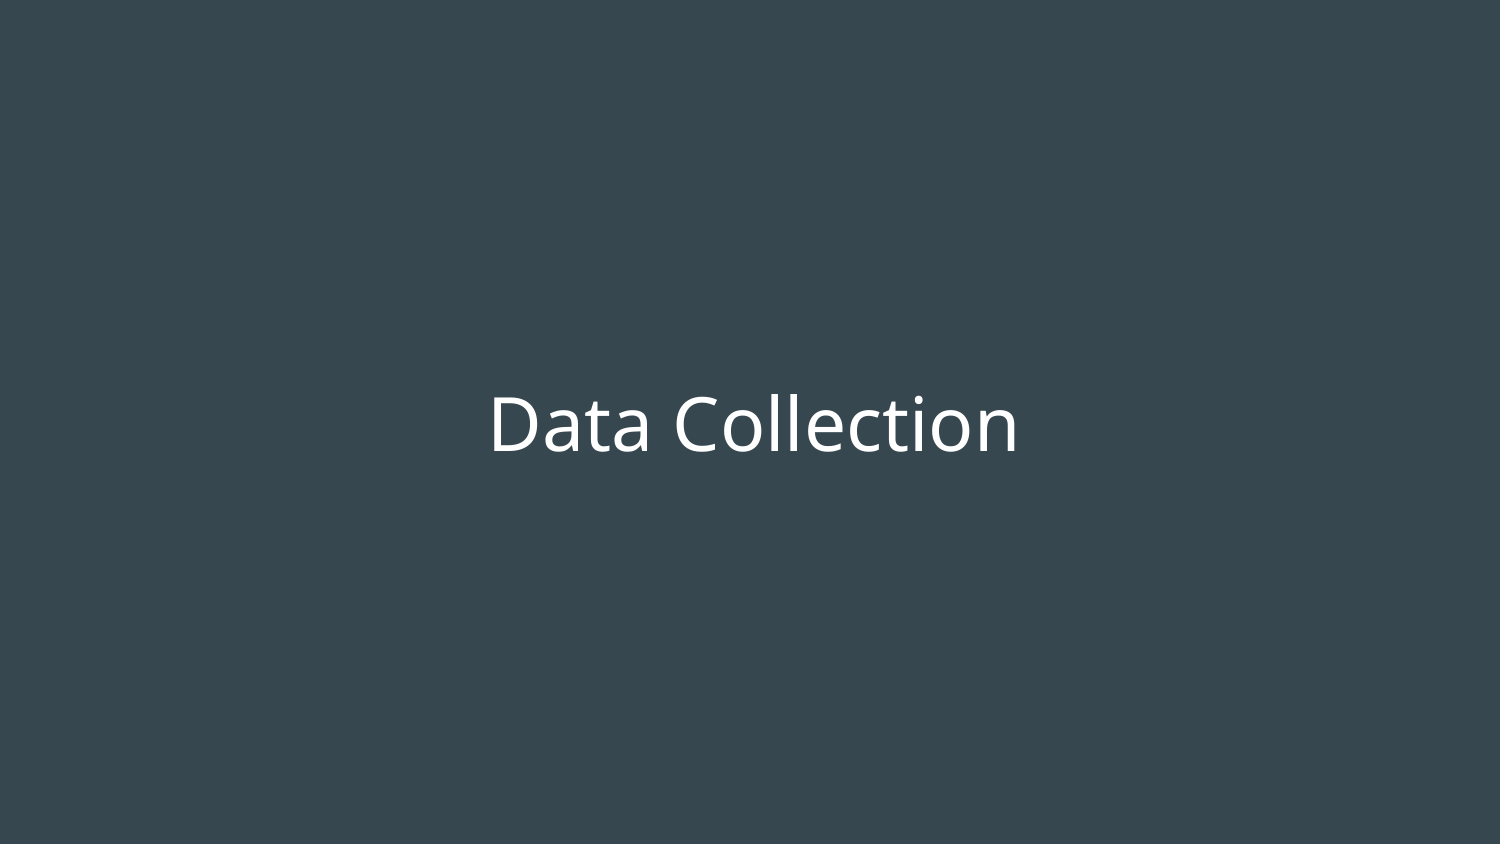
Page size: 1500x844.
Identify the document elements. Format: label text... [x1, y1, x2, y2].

title Data Collection [110, 351, 1399, 493]
